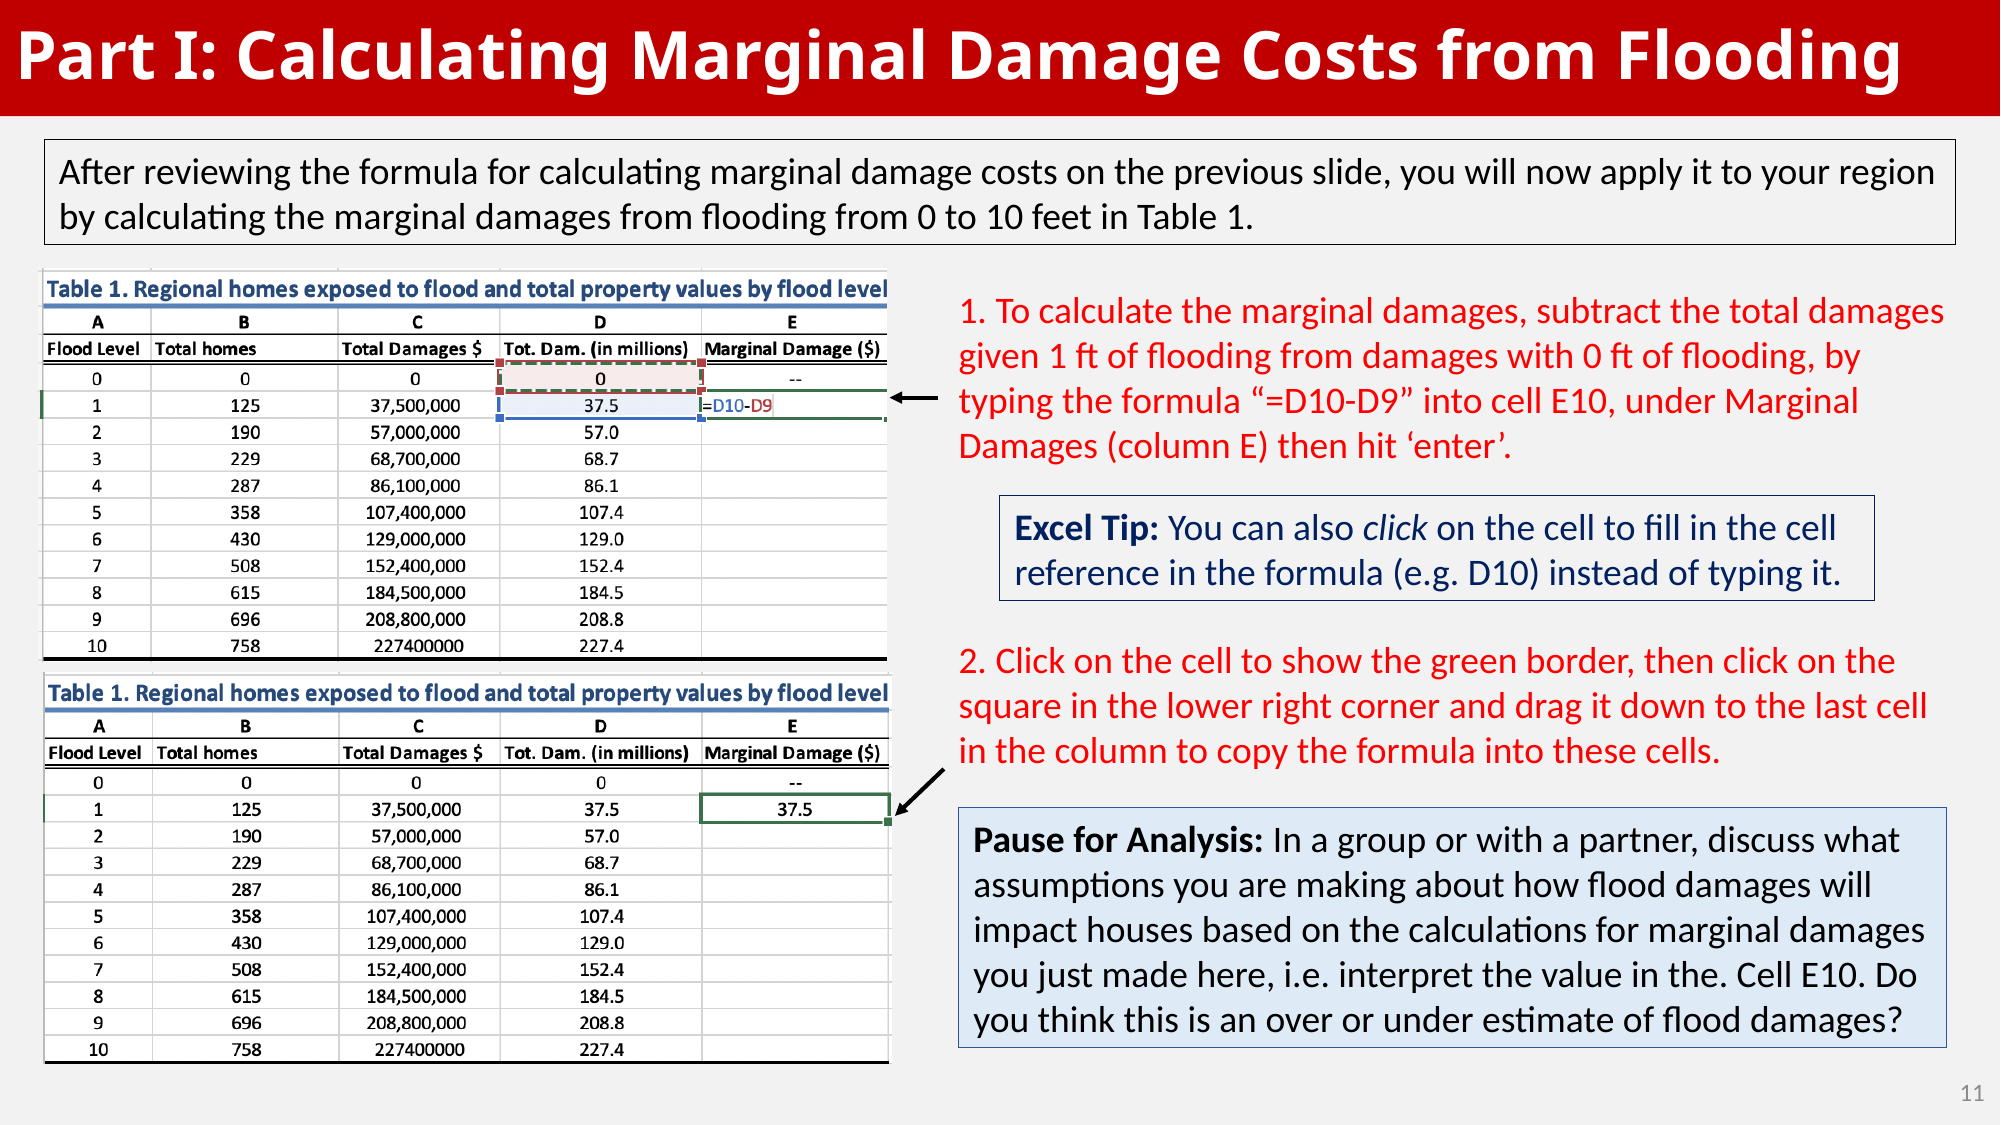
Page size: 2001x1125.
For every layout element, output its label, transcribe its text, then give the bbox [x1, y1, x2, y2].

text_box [894, 768, 944, 816]
picture [38, 268, 887, 662]
text_box Pause for Analysis: In a group or with a partner, discuss what assumptions you are making about how flood damages will impact houses based on the calculations for marginal damages you just made here, i.e. interpret the value in the. Cell E10. Do you think this is an over or under estimate of flood damages? [958, 807, 1947, 1048]
text_box After reviewing the formula for calculating marginal damage costs on the previous slide, you will now apply it to your region by calculating the marginal damages from flooding from 0 to 10 feet in Table 1. [44, 139, 1956, 245]
title Part I: Calculating Marginal Damage Costs from Flooding [0, 0, 2000, 117]
picture [43, 672, 892, 1064]
slide_number 11 [1550, 1061, 2000, 1122]
text_box 1. To calculate the marginal damages, subtract the total damages given 1 ft of flooding from damages with 0 ft of flooding, by typing the formula “=D10-D9” into cell E10, under Marginal Damages (column E) then hit ‘enter’. 2. Click on the cell to show the green border, then click on the square in the lower right corner and drag it down to the last cell in the column to copy the formula into these cells. [943, 279, 1962, 779]
text_box Excel Tip: You can also click on the cell to fill in the cell reference in the formula (e.g. D10) instead of typing it. [999, 495, 1875, 601]
